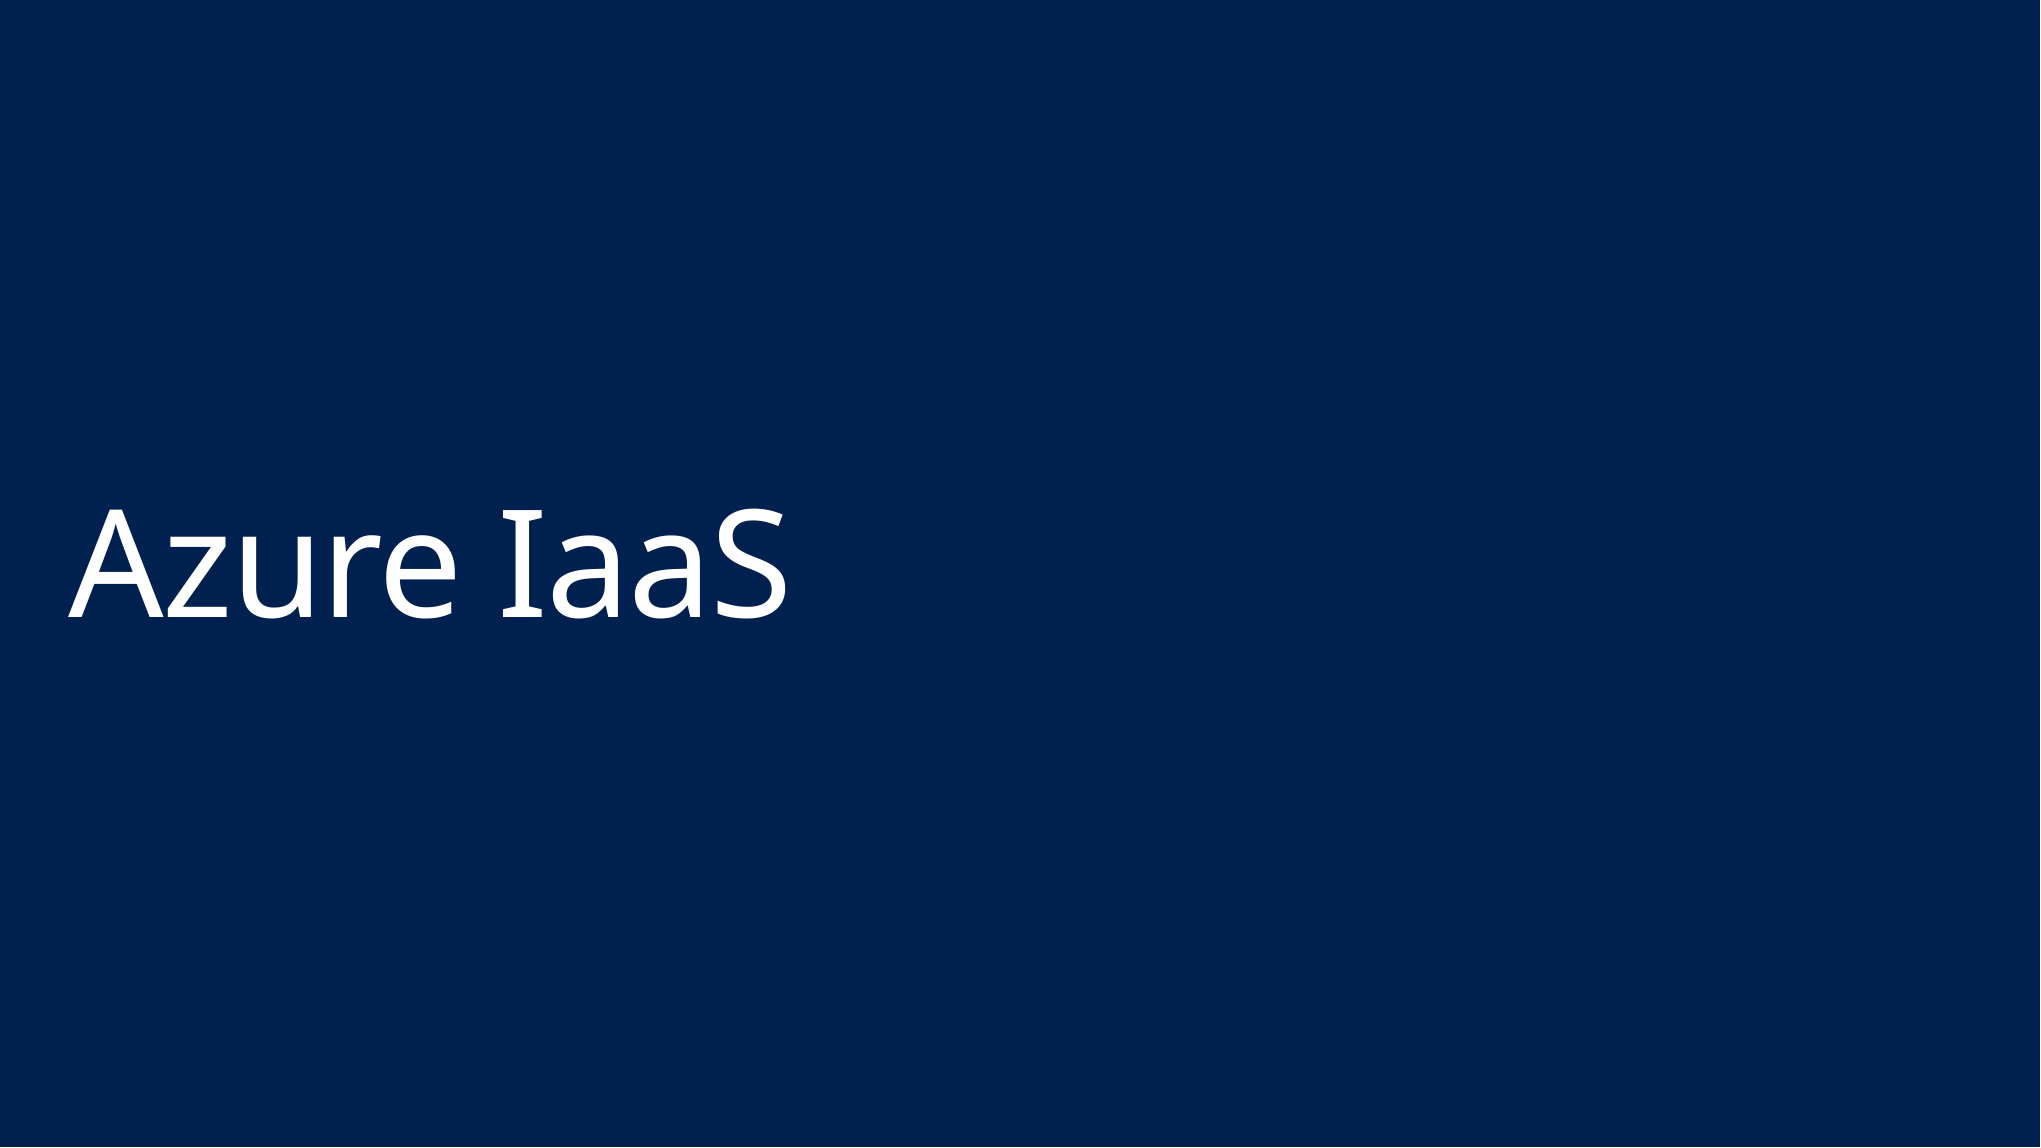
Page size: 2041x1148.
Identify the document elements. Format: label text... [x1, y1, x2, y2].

title Azure IaaS [45, 472, 1996, 667]
